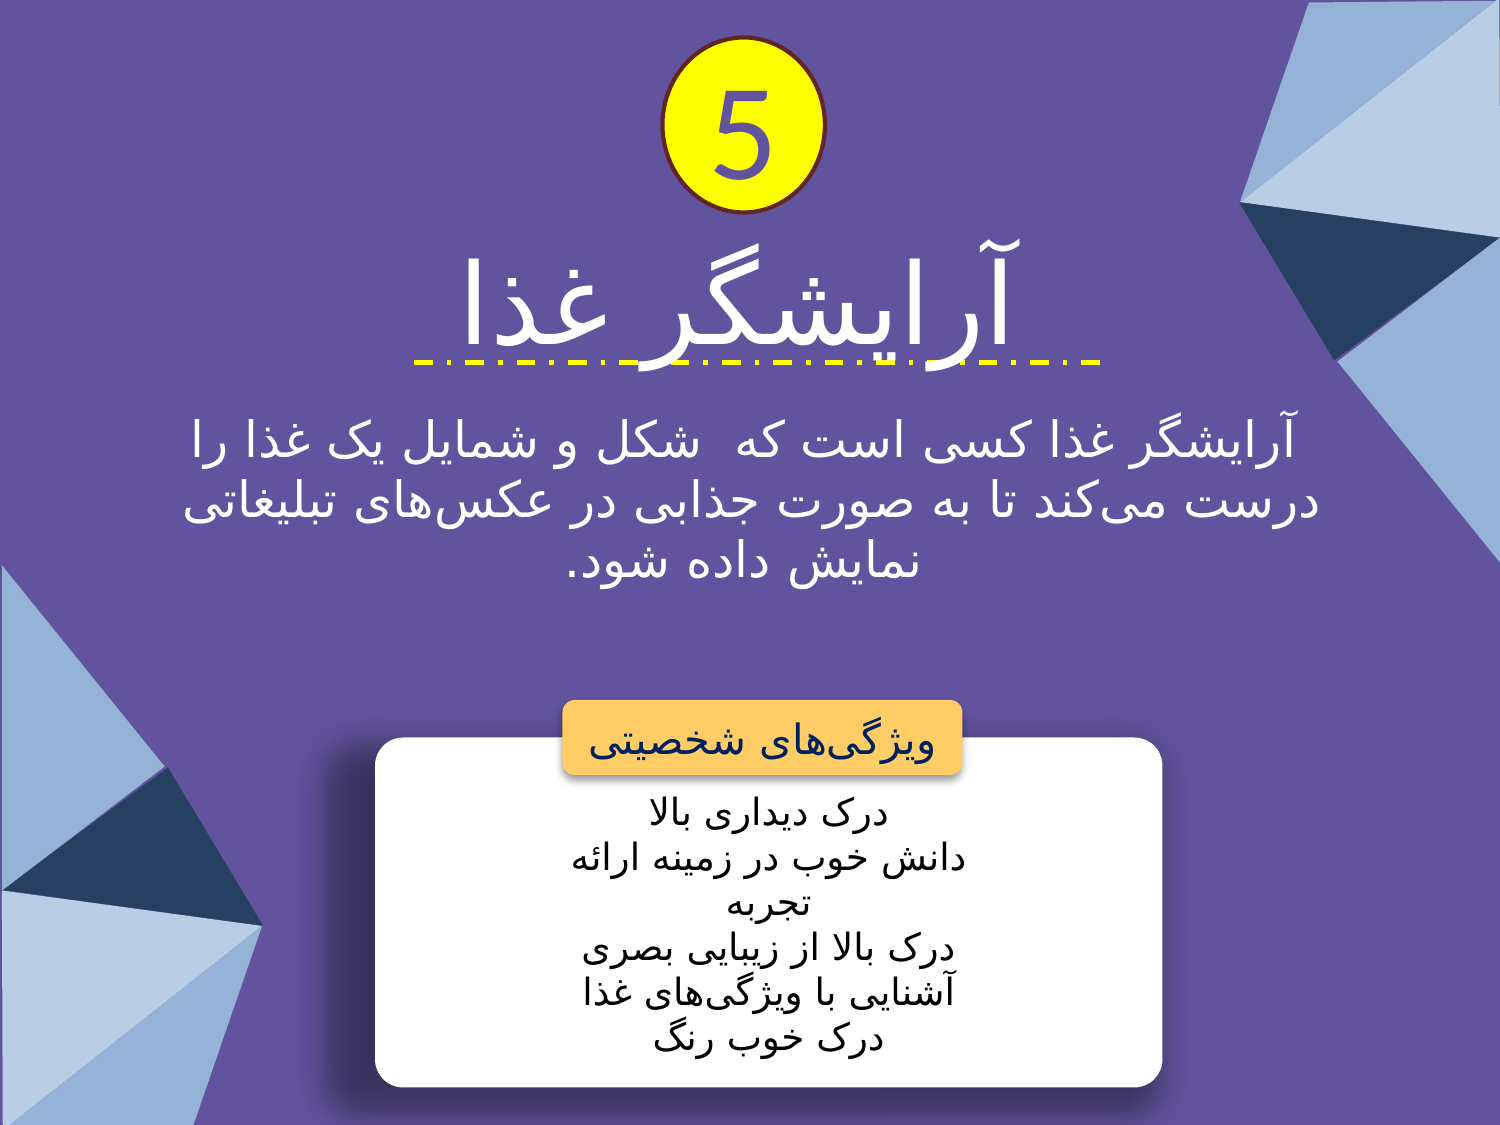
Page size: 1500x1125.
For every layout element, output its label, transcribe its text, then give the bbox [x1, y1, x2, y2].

text_box آرایشگر غذا [362, 224, 1113, 375]
text_box درک دیداری بالا دانش خوب در زمینه ارائه تجربه درک بالا از زیبایی بصری آشنایی با ویژگی‌های غذا درک خوب رنگ [372, 735, 1165, 1090]
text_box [0, 565, 333, 1125]
text_box 5 [660, 35, 828, 215]
text_box آرایشگر غذا کسی است که شکل و شمایل یک غذا را درست می‌کند تا به صورت جذابی در عکس‌های تبلیغاتی نمایش داده شود. [149, 399, 1338, 595]
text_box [1169, 0, 1500, 563]
text_box ویژگی‌های شخصیتی [560, 697, 965, 778]
